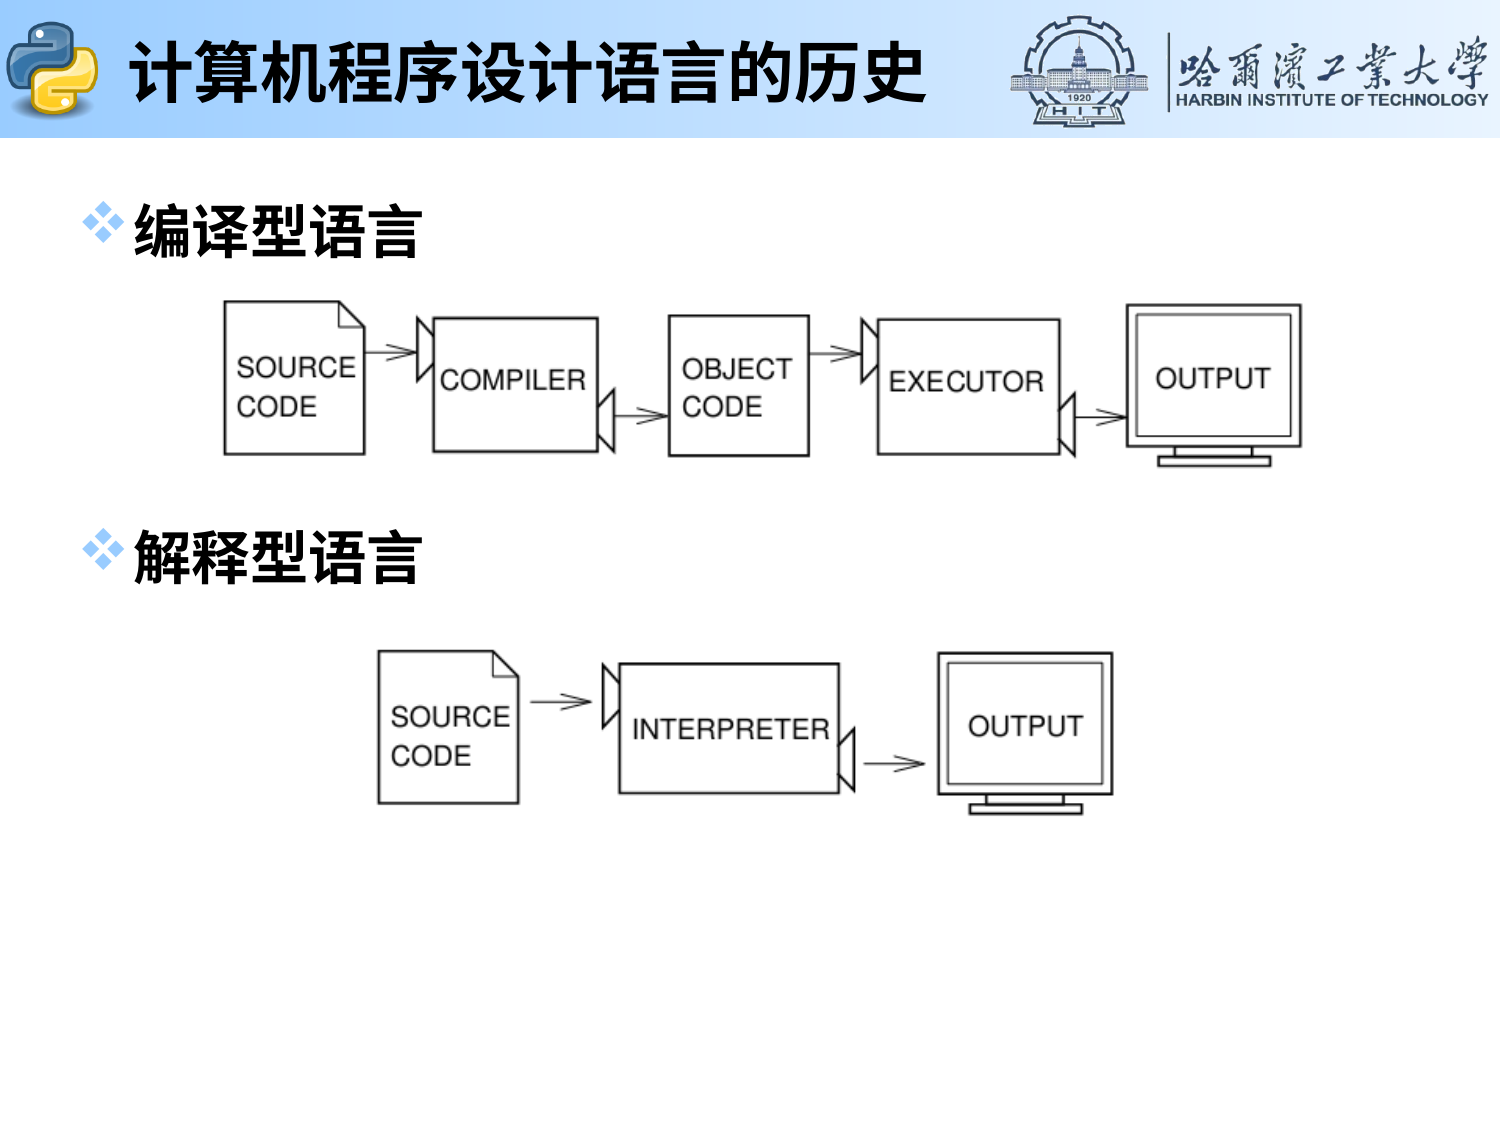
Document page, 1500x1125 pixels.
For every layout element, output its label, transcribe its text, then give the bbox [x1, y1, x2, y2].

picture [184, 274, 1338, 490]
picture [336, 632, 1131, 839]
list 编译型语言 解释型语言 [62, 187, 1450, 1000]
title 计算机程序设计语言的历史 [112, 20, 1334, 121]
picture [0, 19, 104, 123]
picture [1000, 4, 1500, 138]
